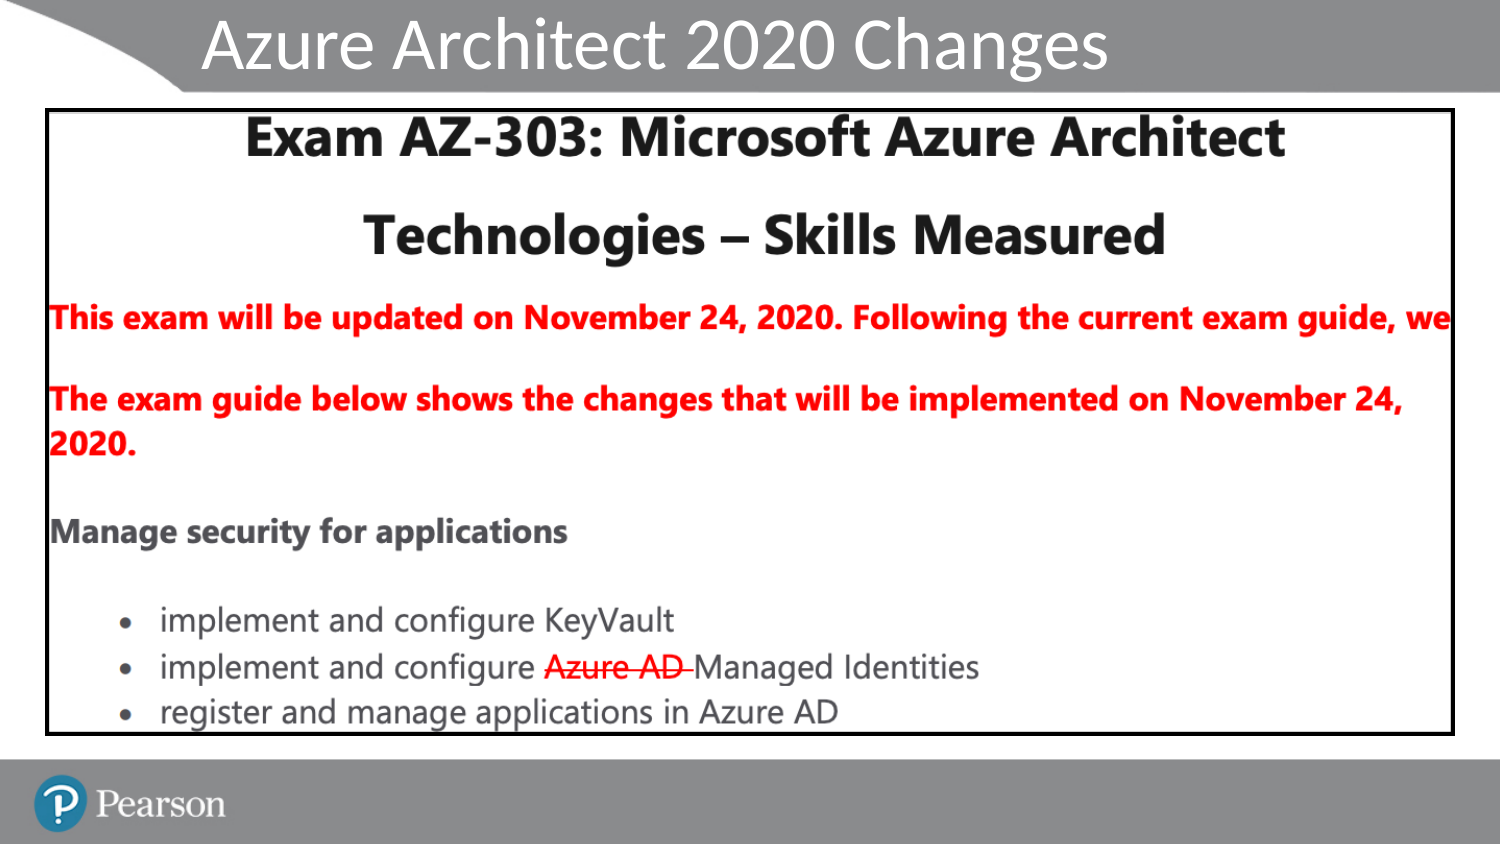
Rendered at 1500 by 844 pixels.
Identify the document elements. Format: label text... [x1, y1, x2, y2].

title Azure Architect 2020 Changes [186, 0, 1425, 79]
picture [0, 0, 1500, 844]
